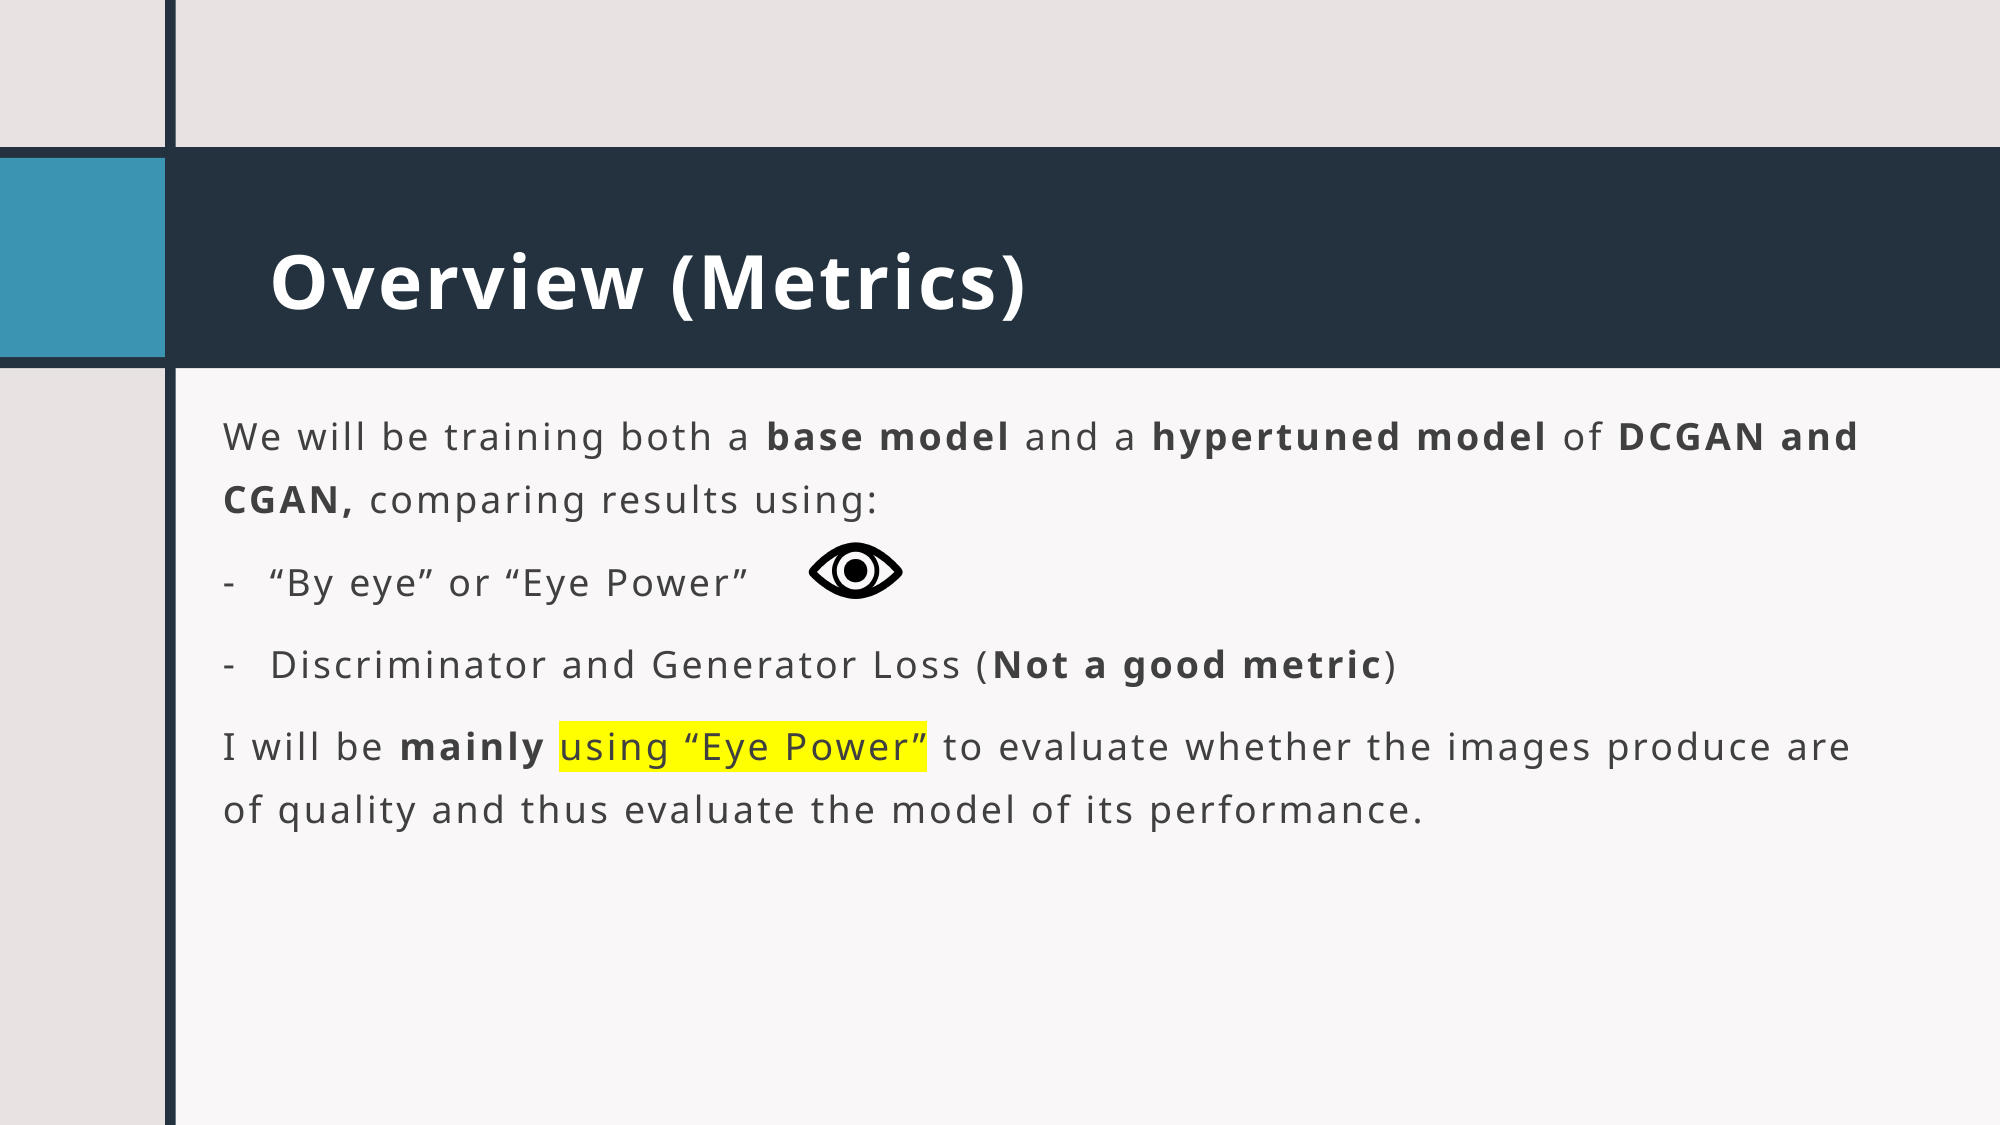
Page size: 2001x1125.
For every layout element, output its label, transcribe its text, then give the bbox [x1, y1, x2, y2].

title Overview (Metrics) [251, 171, 1895, 341]
text_box [177, 369, 2000, 1125]
text_box [164, 0, 177, 1125]
text_box [177, 146, 2000, 369]
text_box [0, 146, 164, 157]
text_box [0, 0, 164, 146]
text_box [0, 358, 164, 369]
text_box [0, 157, 164, 358]
list We will be training both a base model and a hypertuned model of DCGAN and CGAN, comparing results using: “By eye” or “Eye Power” Discriminator and Generator Loss (Not a good metric) I will be mainly using “Eye Power” to evaluate whether the images produce are of quality and thus evaluate the model of its performance. [204, 377, 1880, 1076]
picture [798, 514, 912, 627]
text_box [0, 369, 164, 1125]
text_box [177, 0, 2000, 146]
